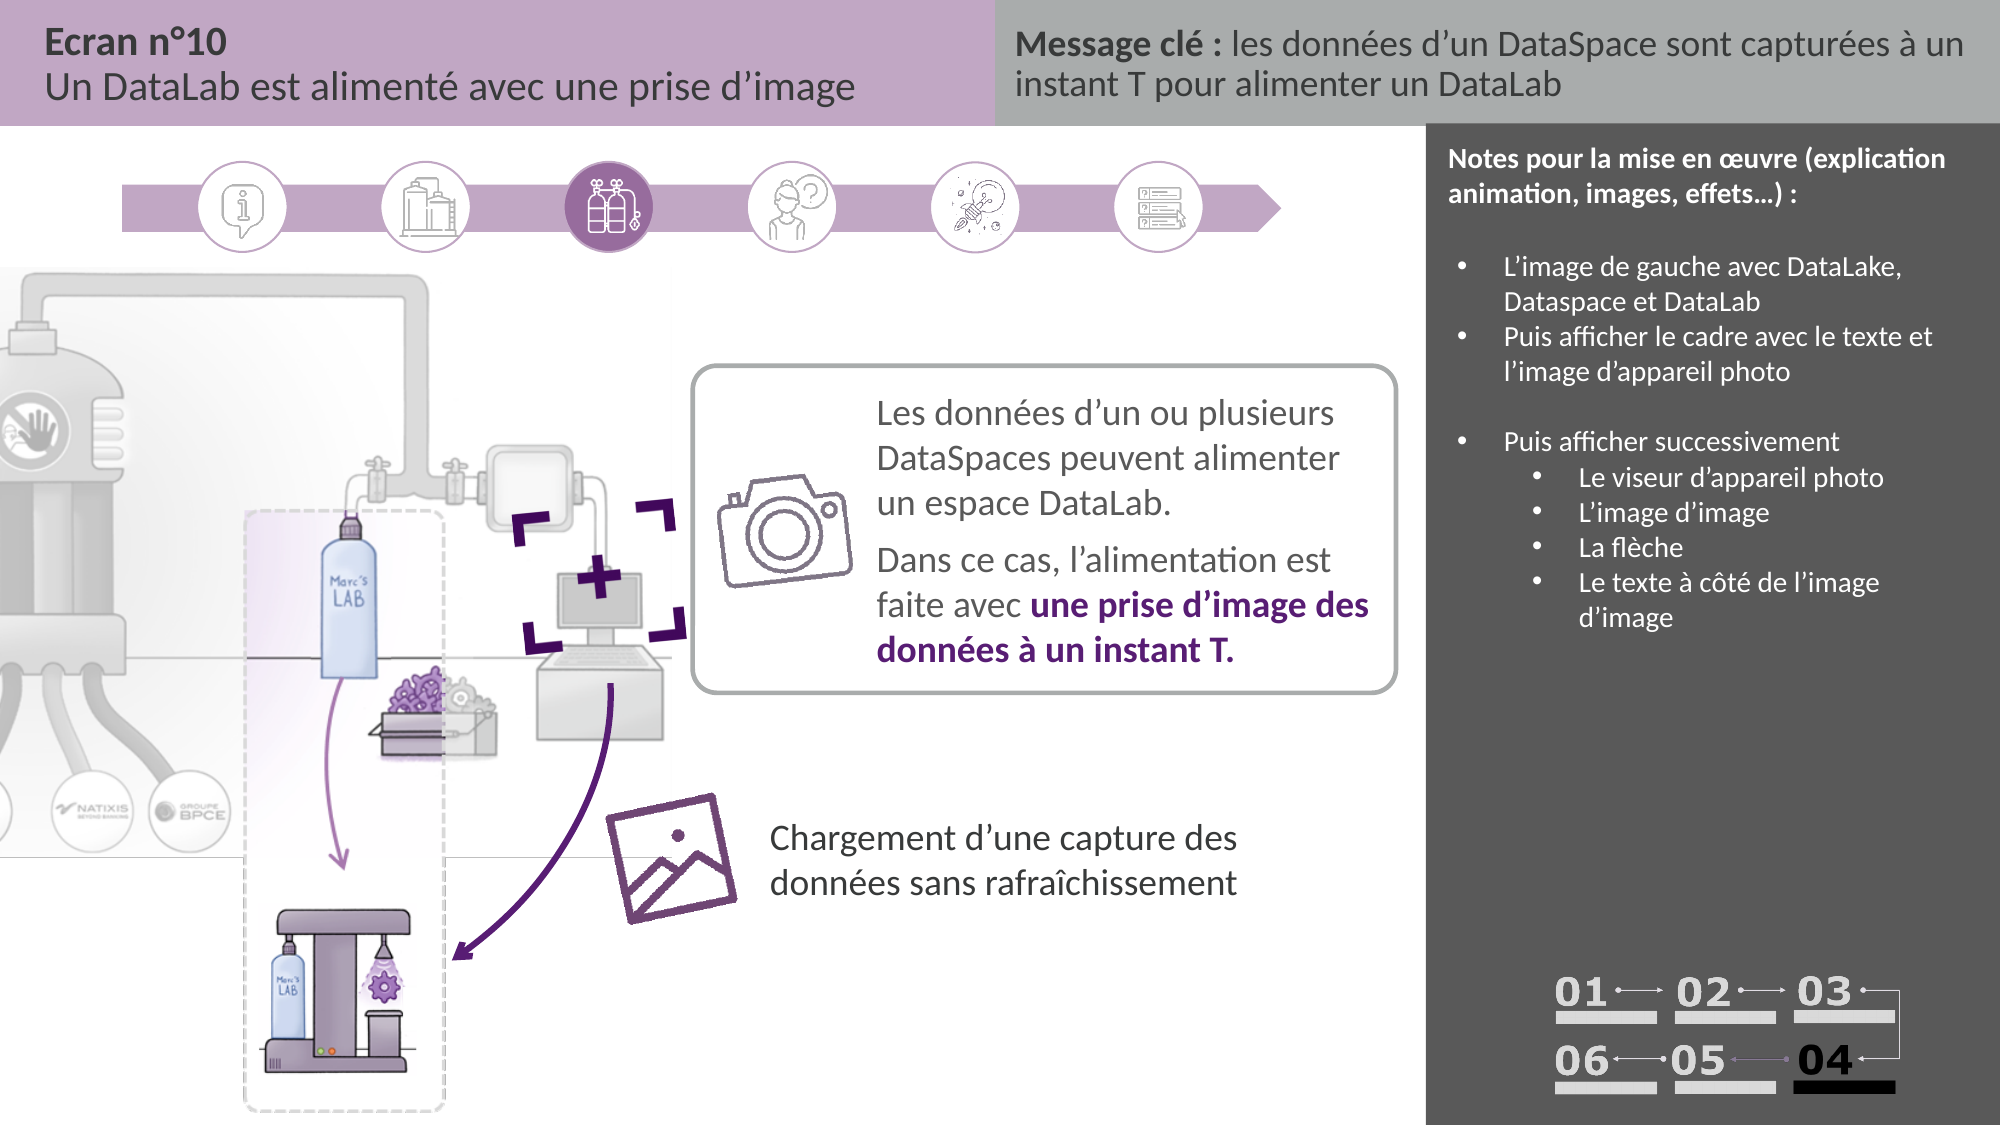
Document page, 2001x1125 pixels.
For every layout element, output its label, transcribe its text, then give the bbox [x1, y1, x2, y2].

text_box Notes pour la mise en œuvre (explication animation, images, effets…) : [1433, 131, 1980, 217]
picture [1529, 953, 1900, 1107]
text_box Chargement d’une capture des données sans rafraîchissement [755, 805, 1301, 910]
list Message clé : les données d’un DataSpace sont capturées à un instant T pour alimenter un DataLab [999, 10, 2000, 119]
title Ecran n°10 Un DataLab est alimenté avec une prise d’image [29, 4, 967, 124]
text_box L’image de gauche avec DataLake, Dataspace et DataLab Puis afficher le cadre avec le texte et l’image d’appareil photo Puis afficher successivement Le viseur d’appareil photo L’image d’image La flèche Le texte à côté de l’image d’image [1442, 239, 1980, 1091]
picture [718, 464, 847, 594]
text_box Les données d’un ou plusieurs DataSpaces peuvent alimenter un espace DataLab. Dans ce cas, l’alimentation est faite avec une prise d’image des données à un instant T. [692, 365, 1397, 693]
picture [0, 267, 734, 1113]
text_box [122, 161, 1282, 253]
text_box [1425, 122, 2000, 1125]
